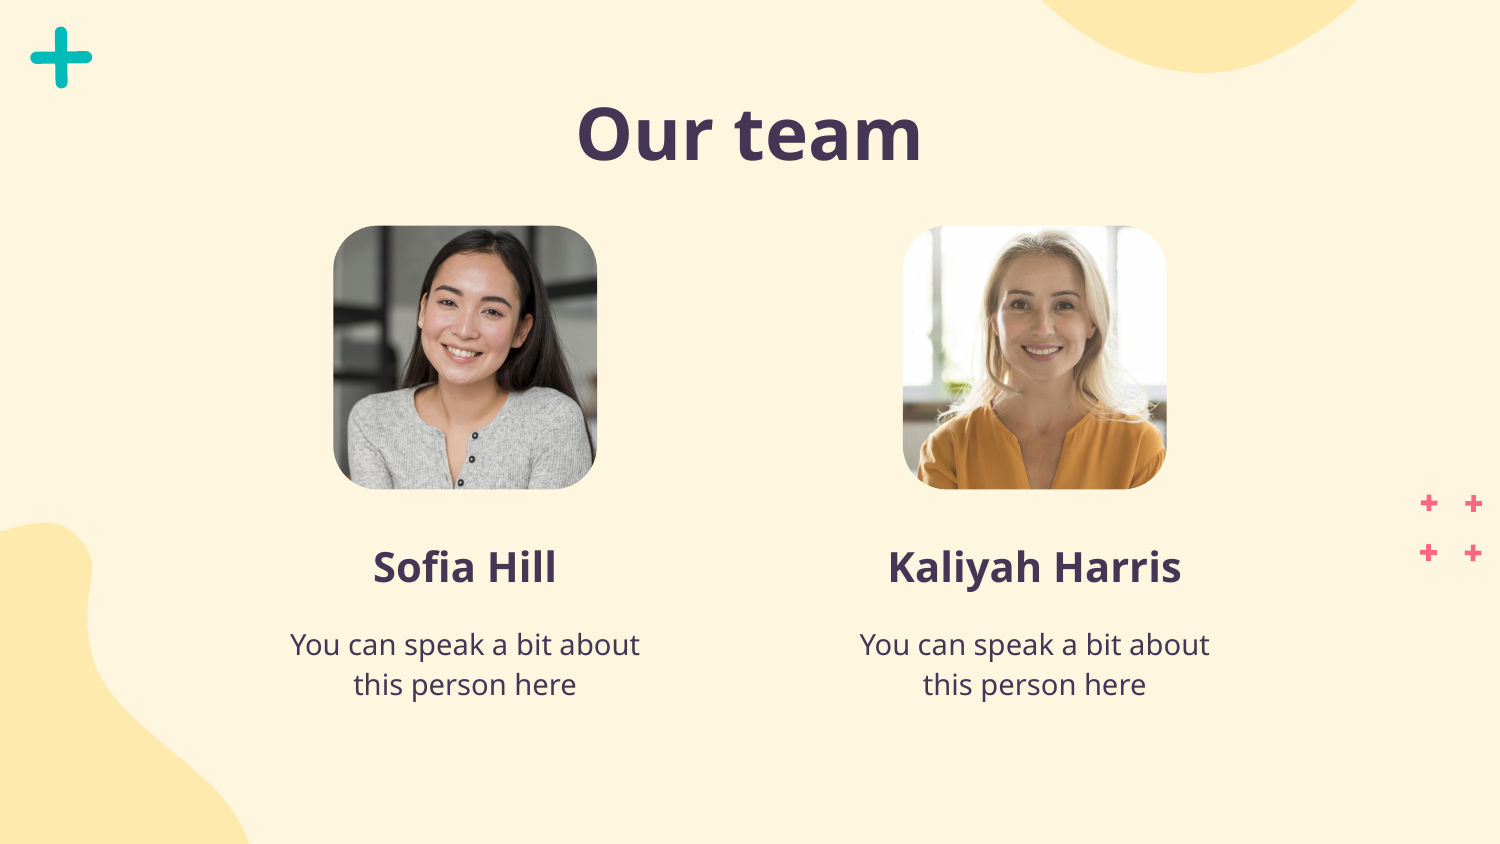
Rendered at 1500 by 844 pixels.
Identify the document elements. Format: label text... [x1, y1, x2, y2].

subtitle Sofia Hill [259, 512, 671, 606]
title Our team [118, 72, 1382, 167]
subtitle You can speak a bit about this person here [259, 606, 671, 701]
subtitle You can speak a bit about this person here [829, 606, 1241, 701]
picture [902, 225, 1167, 490]
subtitle Kaliyah Harris [829, 512, 1241, 606]
picture [333, 225, 598, 490]
